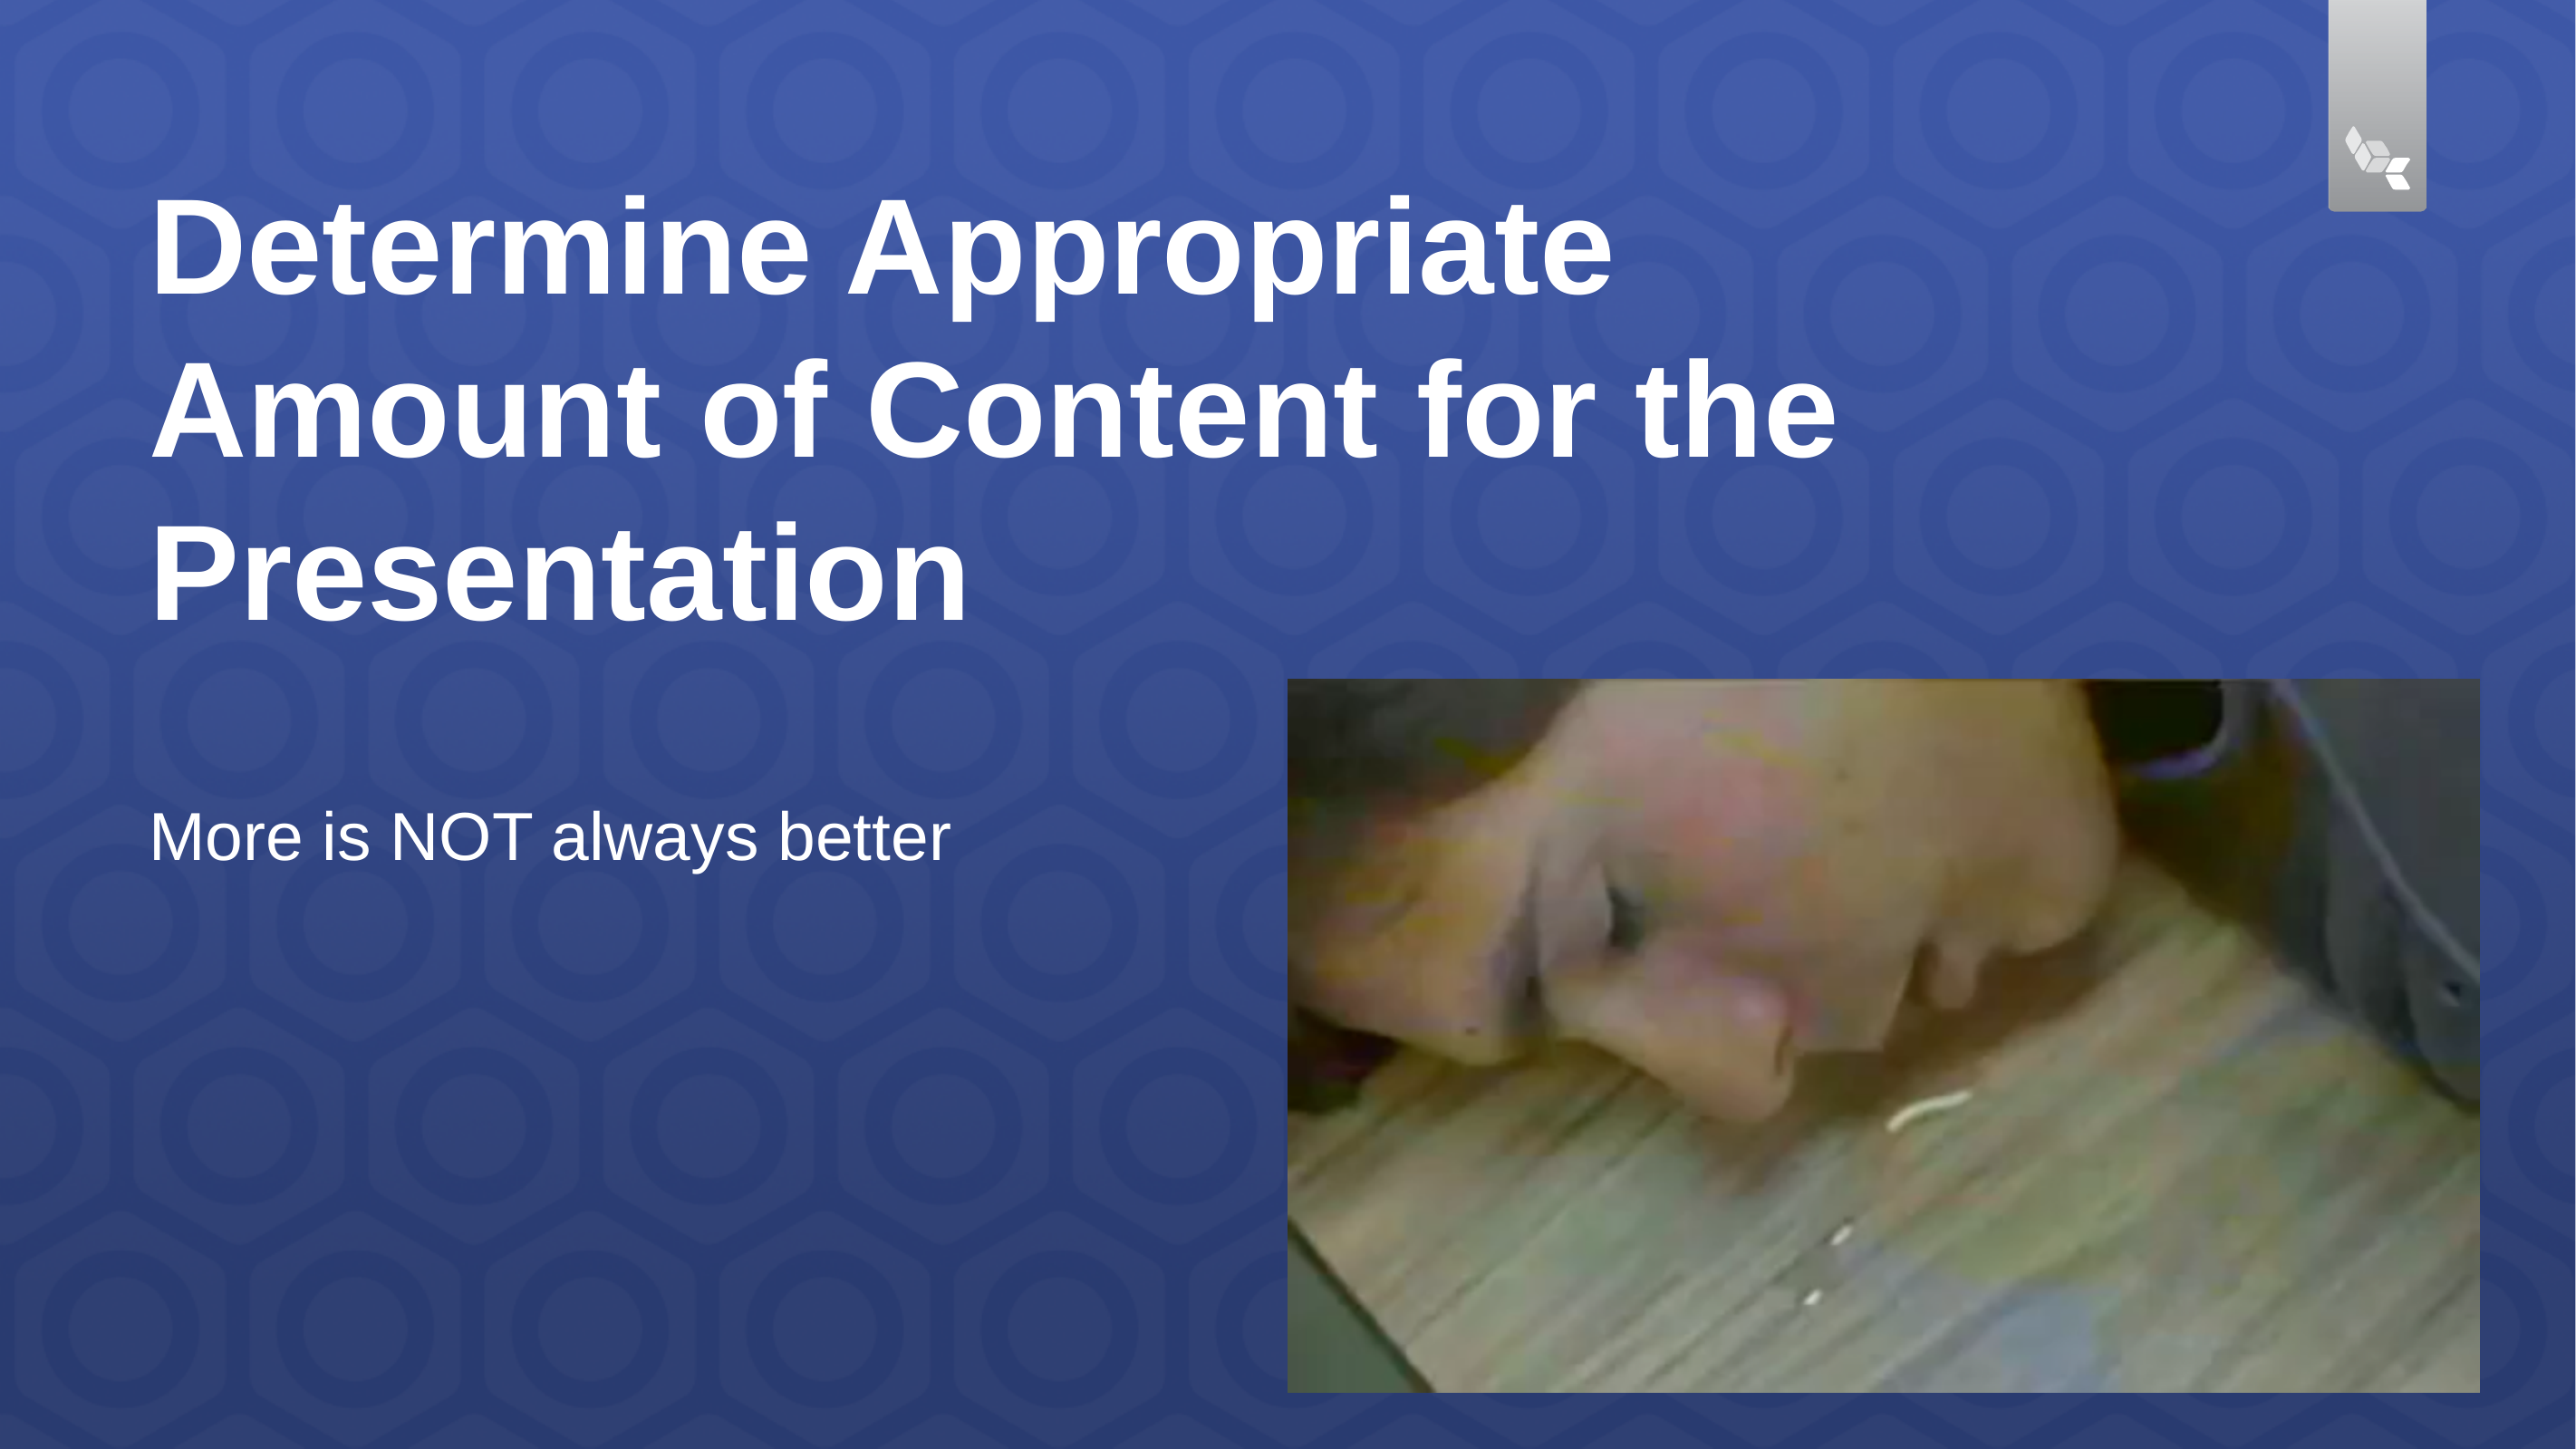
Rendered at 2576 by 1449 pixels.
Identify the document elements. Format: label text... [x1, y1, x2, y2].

picture [0, 0, 2576, 1449]
title Determine Appropriate Amount of Content for the Presentation [125, 124, 2181, 682]
list More is NOT always better [125, 780, 1282, 1359]
